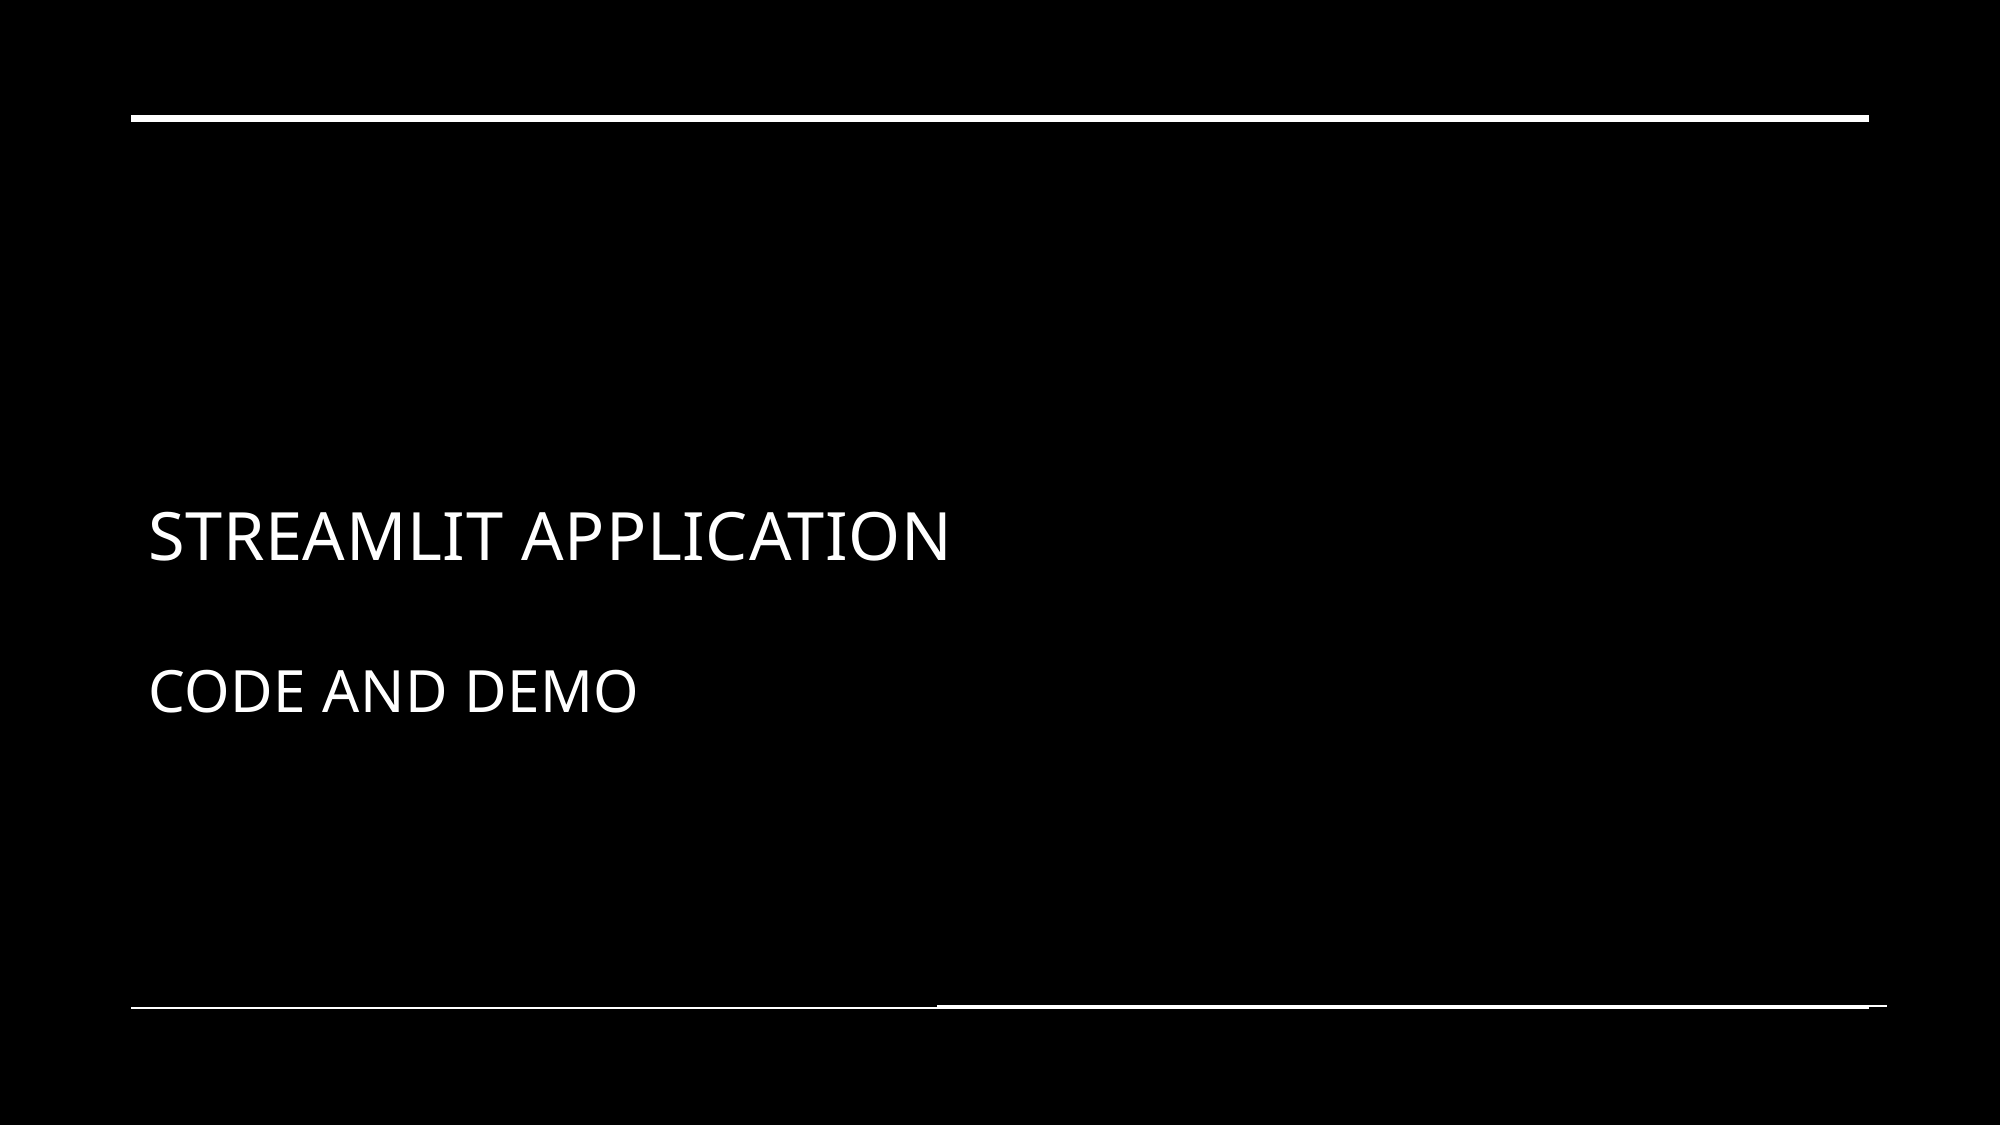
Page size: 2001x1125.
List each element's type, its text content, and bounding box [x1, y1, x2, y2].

title Streamlit Application Code and Demo [133, 280, 1023, 732]
